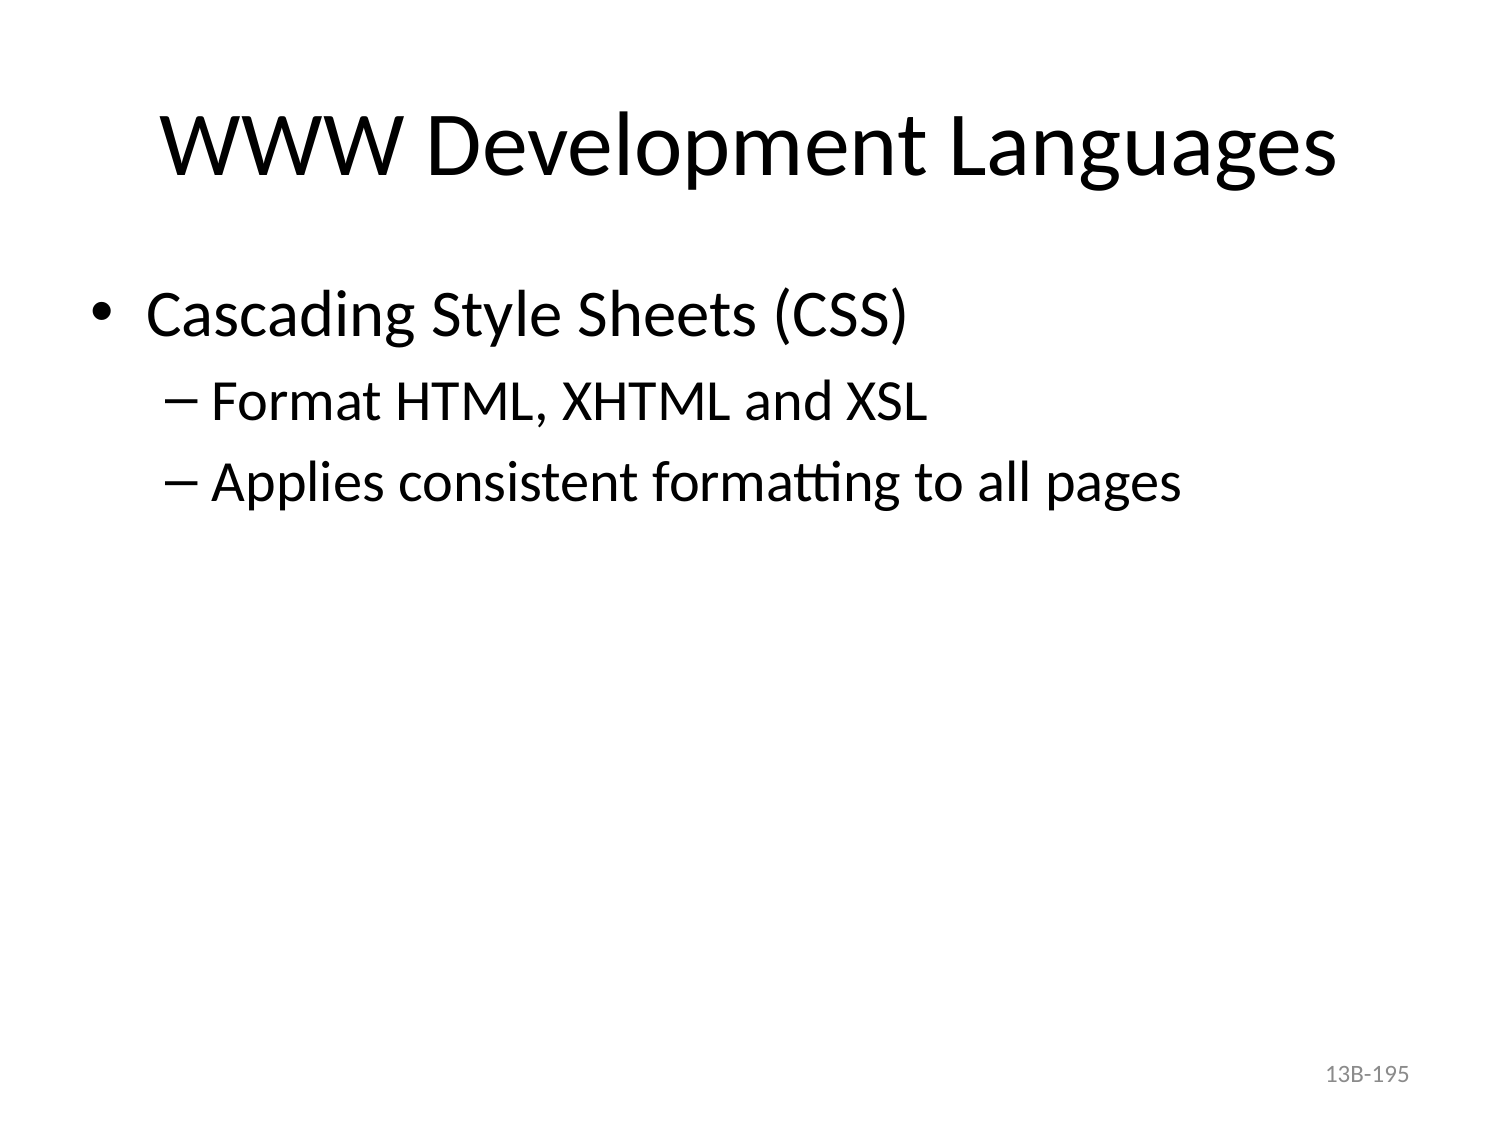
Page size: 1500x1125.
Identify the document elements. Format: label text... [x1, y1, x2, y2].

title WWW Development Languages [75, 45, 1425, 233]
slide_number 13B-195 [1074, 1042, 1425, 1103]
list Cascading Style Sheets (CSS) Format HTML, XHTML and XSL Applies consistent formatting to all pages [75, 262, 1425, 1005]
